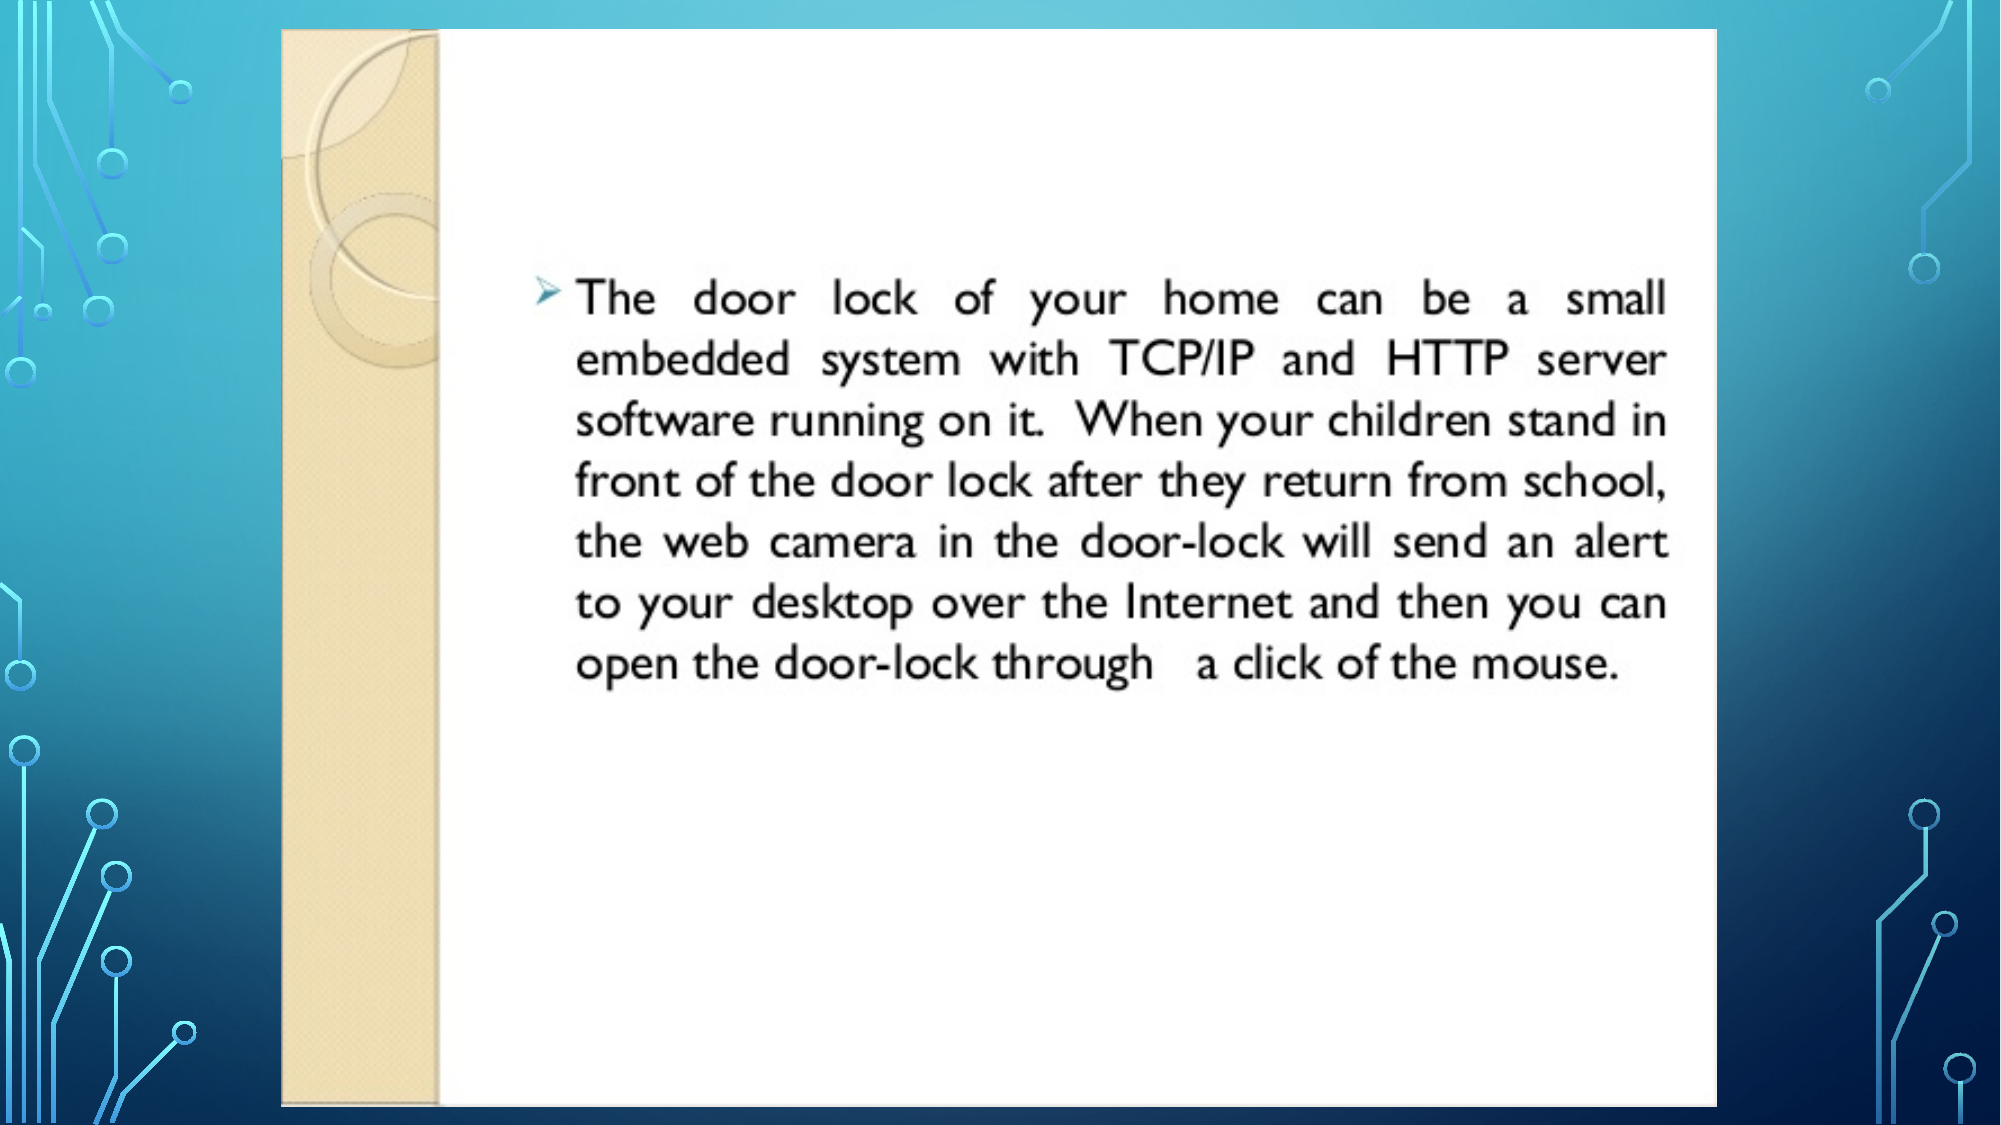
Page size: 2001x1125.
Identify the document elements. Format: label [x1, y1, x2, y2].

picture [281, 29, 1717, 1108]
